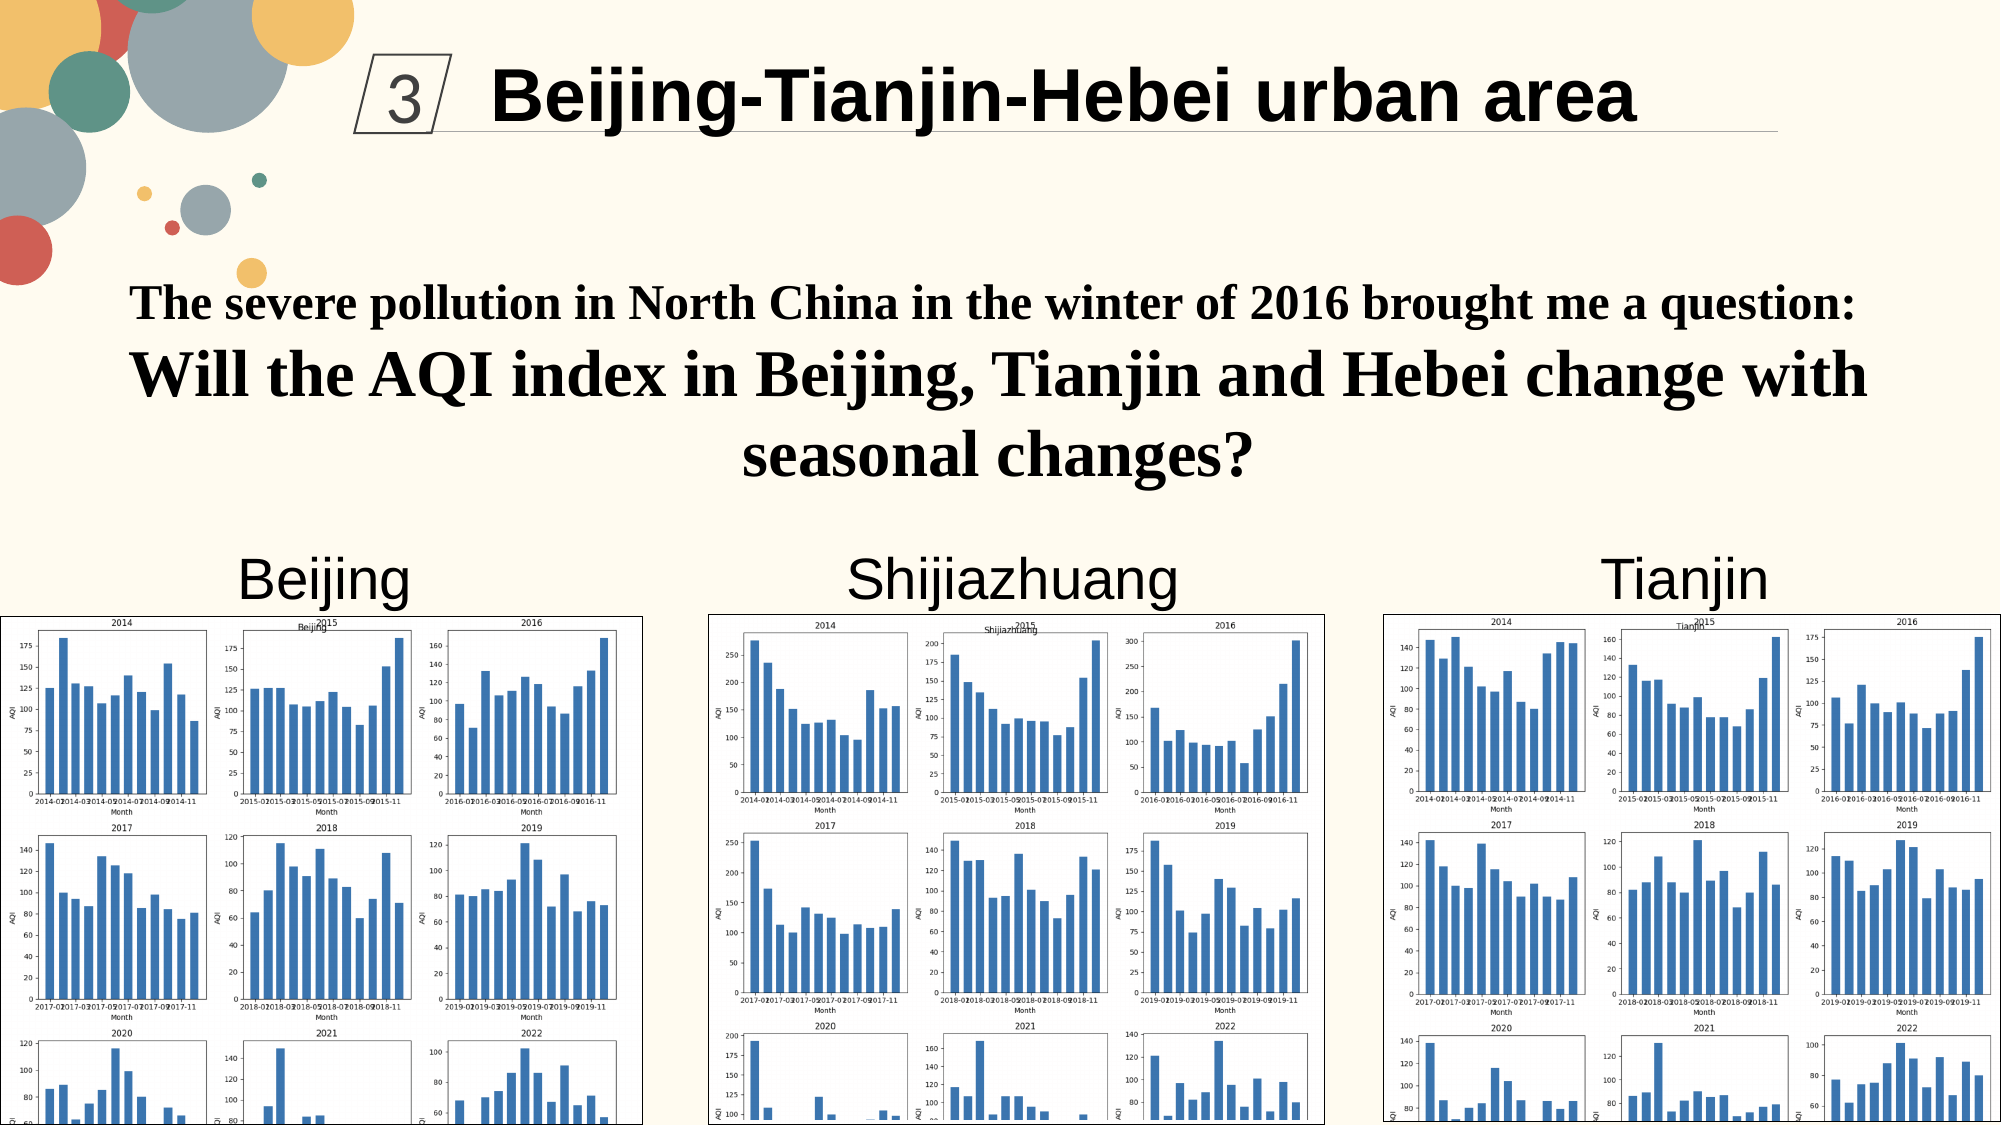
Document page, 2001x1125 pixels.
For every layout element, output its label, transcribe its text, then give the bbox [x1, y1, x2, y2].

text_box Beijing-Tianjin-Hebei urban area [475, 38, 1670, 131]
picture [0, 616, 643, 1125]
text_box The severe pollution in North China in the winter of 2016 brought me a question: Will the AQI index in Beijing, Tianjin and Hebei change with seasonal changes? [6, 262, 1994, 497]
picture [708, 614, 1325, 1125]
picture [1383, 613, 2001, 1122]
text_box 3 [355, 53, 453, 135]
text_box Beijing-Tianjin-Hebei urban area [475, 133, 1670, 144]
text_box Tianjin [1506, 533, 1865, 614]
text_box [0, 0, 355, 289]
text_box Shijiazhuang [818, 533, 1209, 614]
text_box Beijing [123, 533, 527, 616]
